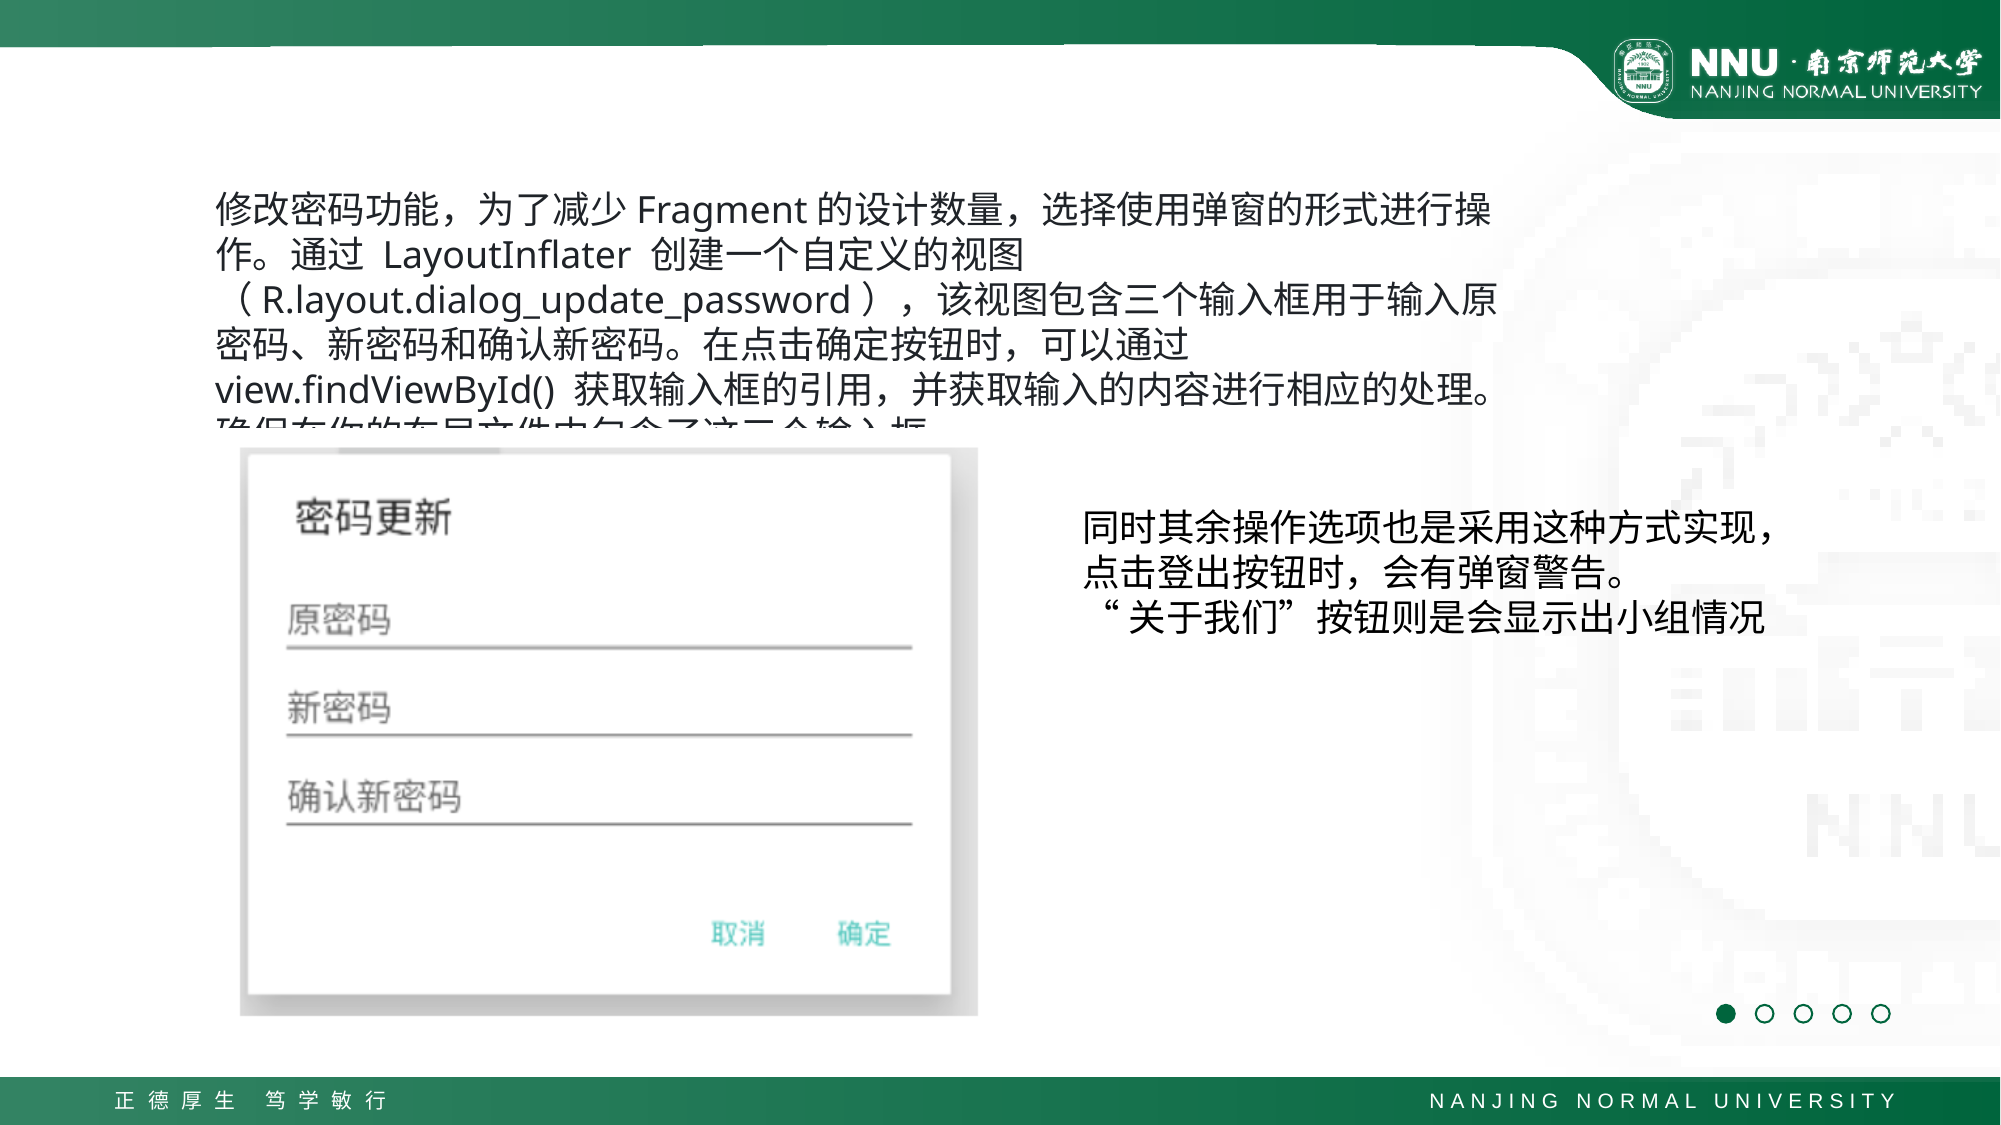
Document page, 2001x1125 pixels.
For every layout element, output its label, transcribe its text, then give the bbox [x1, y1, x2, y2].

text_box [1716, 1004, 1890, 1023]
picture [213, 428, 1001, 1023]
text_box 修改密码功能，为了减少Fragment的设计数量，选择使用弹窗的形式进行操作。通过 LayoutInflater 创建一个自定义的视图（R.layout.dialog_update_password），该视图包含三个输入框用于输入原密码、新密码和确认新密码。在点击确定按钮时，可以通过 view.findViewById() 获取输入框的引用，并获取输入的内容进行相应的处理。确保在你的布局文件中包含了这三个输入框。 [200, 178, 1529, 464]
text_box 同时其余操作选项也是采用这种方式实现，点击登出按钮时，会有弹窗警告。 “关于我们”按钮则是会显示出小组情况 [1067, 496, 1834, 647]
